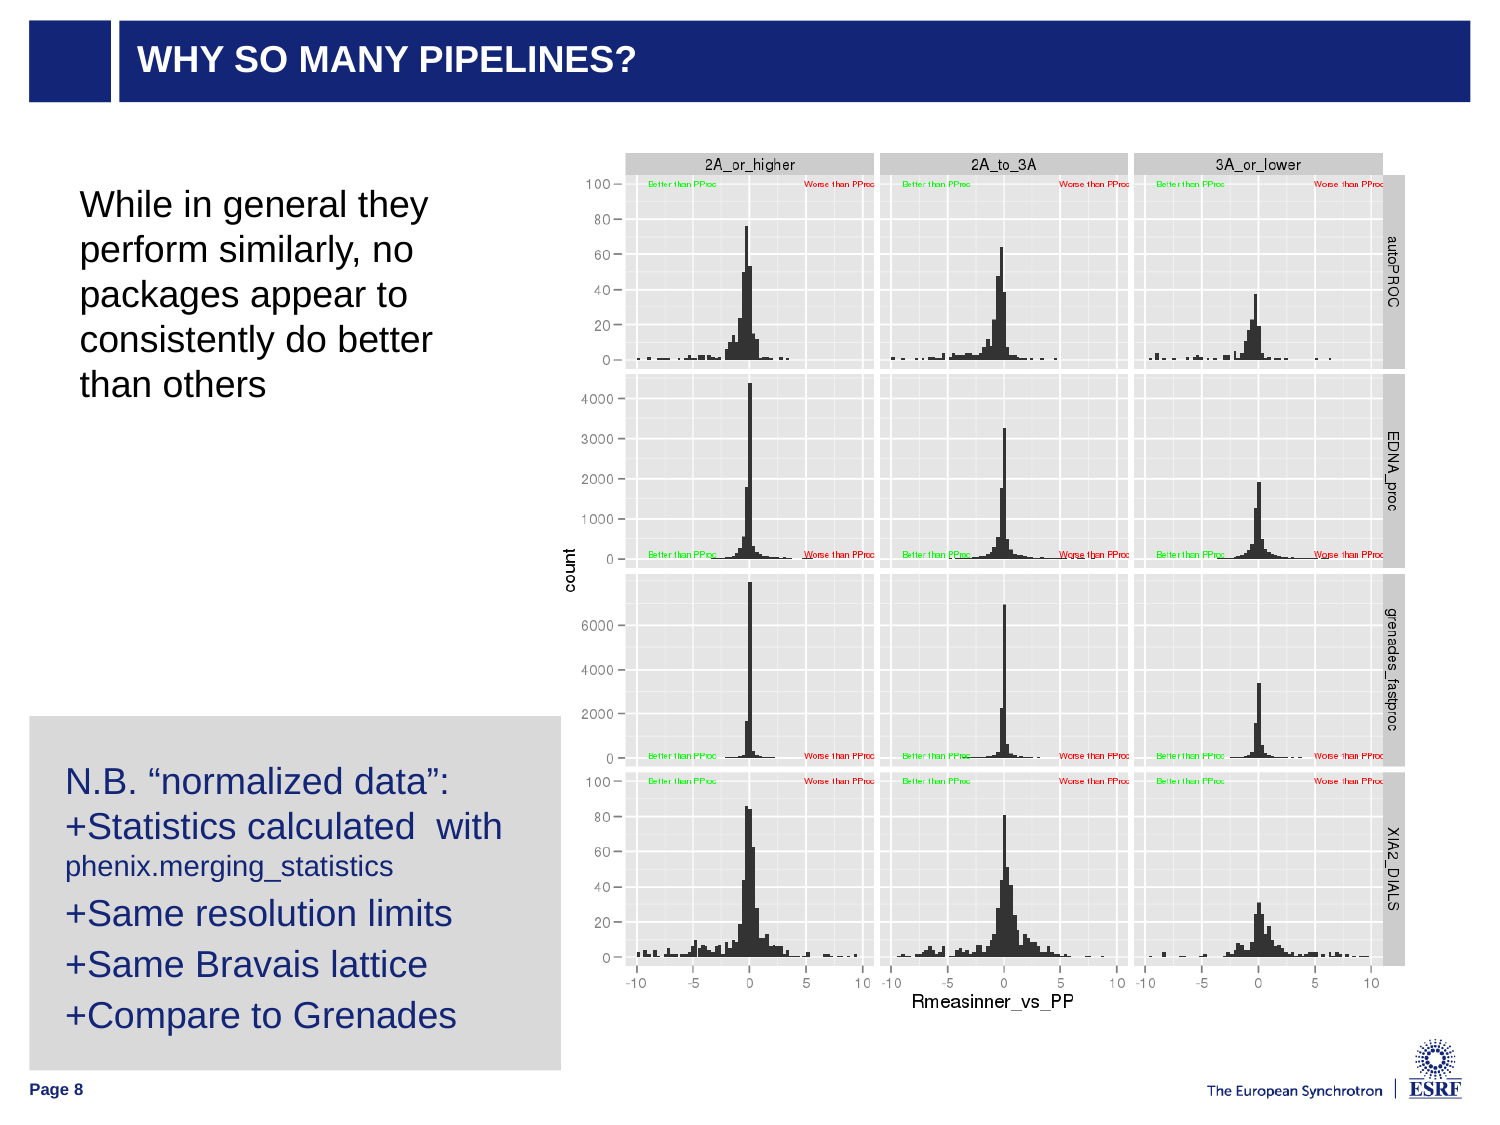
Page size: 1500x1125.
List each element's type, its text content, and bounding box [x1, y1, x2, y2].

text_box While in general they perform similarly, no packages appear to consistently do better than others [64, 172, 491, 413]
list N.B. “normalized data”: +Statistics calculated with phenix.merging_statistics +Same resolution limits +Same Bravais lattice +Compare to Grenades [29, 716, 561, 1071]
title Why so many pipelines? [119, 20, 1471, 103]
slide_number Page 8 [29, 1071, 98, 1099]
picture [543, 130, 1500, 1125]
